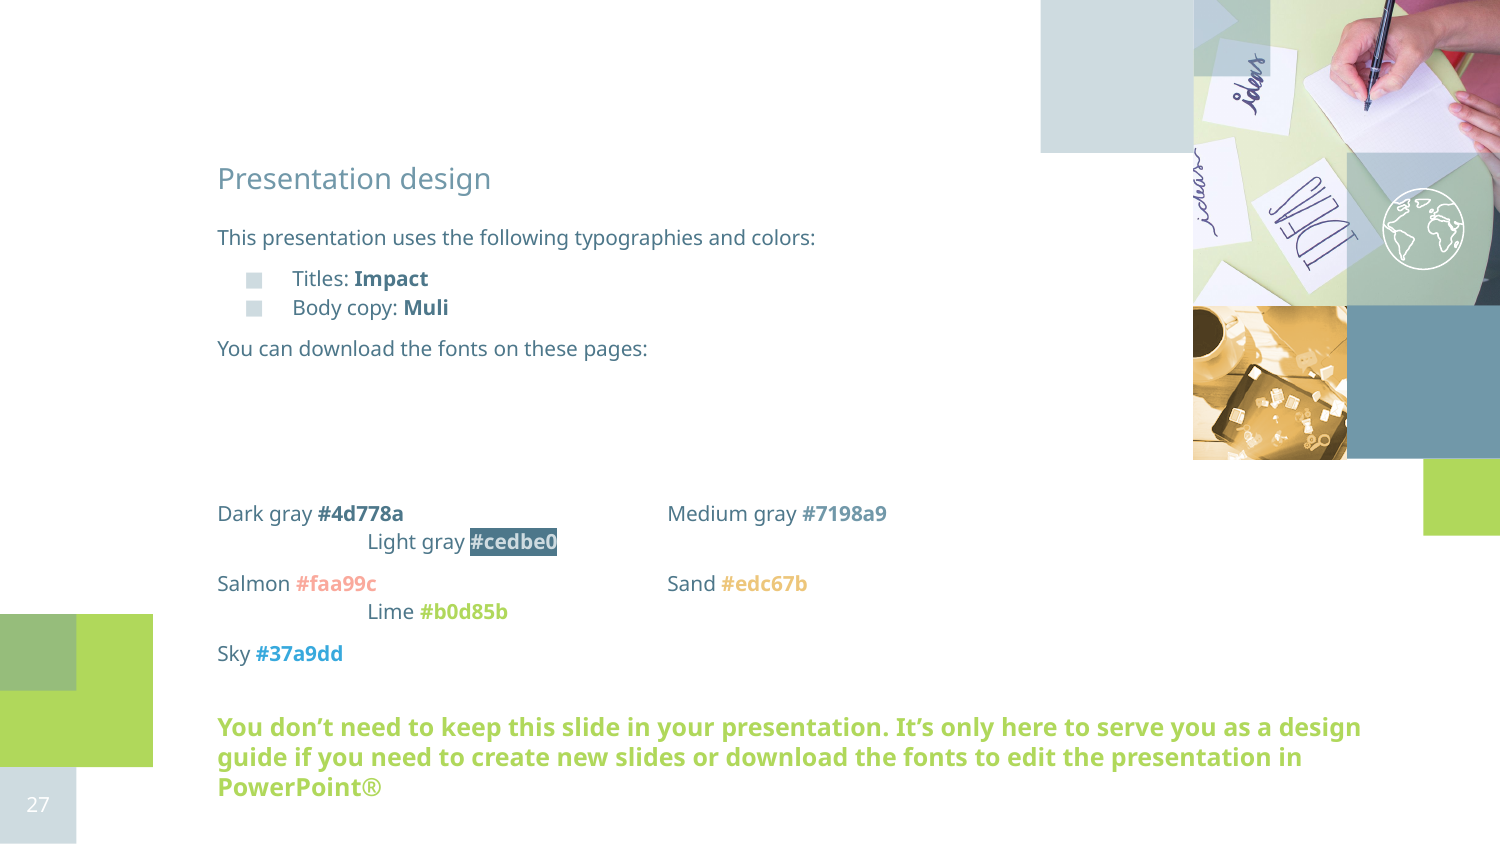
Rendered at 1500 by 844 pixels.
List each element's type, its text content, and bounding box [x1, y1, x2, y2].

slide_number ‹#› [0, 767, 77, 844]
text_box You don’t need to keep this slide in your presentation. It’s only here to serve you as a design guide if you need to create new slides or download the fonts to edit the presentation in PowerPoint® [202, 696, 1451, 785]
picture [1193, 0, 1500, 460]
list This presentation uses the following typographies and colors: Titles: Impact Body copy: Muli You can download the fonts on these pages: Dark gray #4d778a Medium gray #7198a9 Light gray #cedbe0 Salmon #faa99c Sand #edc67b Lime #b0d85b Sky #37a9dd [202, 209, 1040, 696]
title Presentation design [202, 108, 878, 209]
